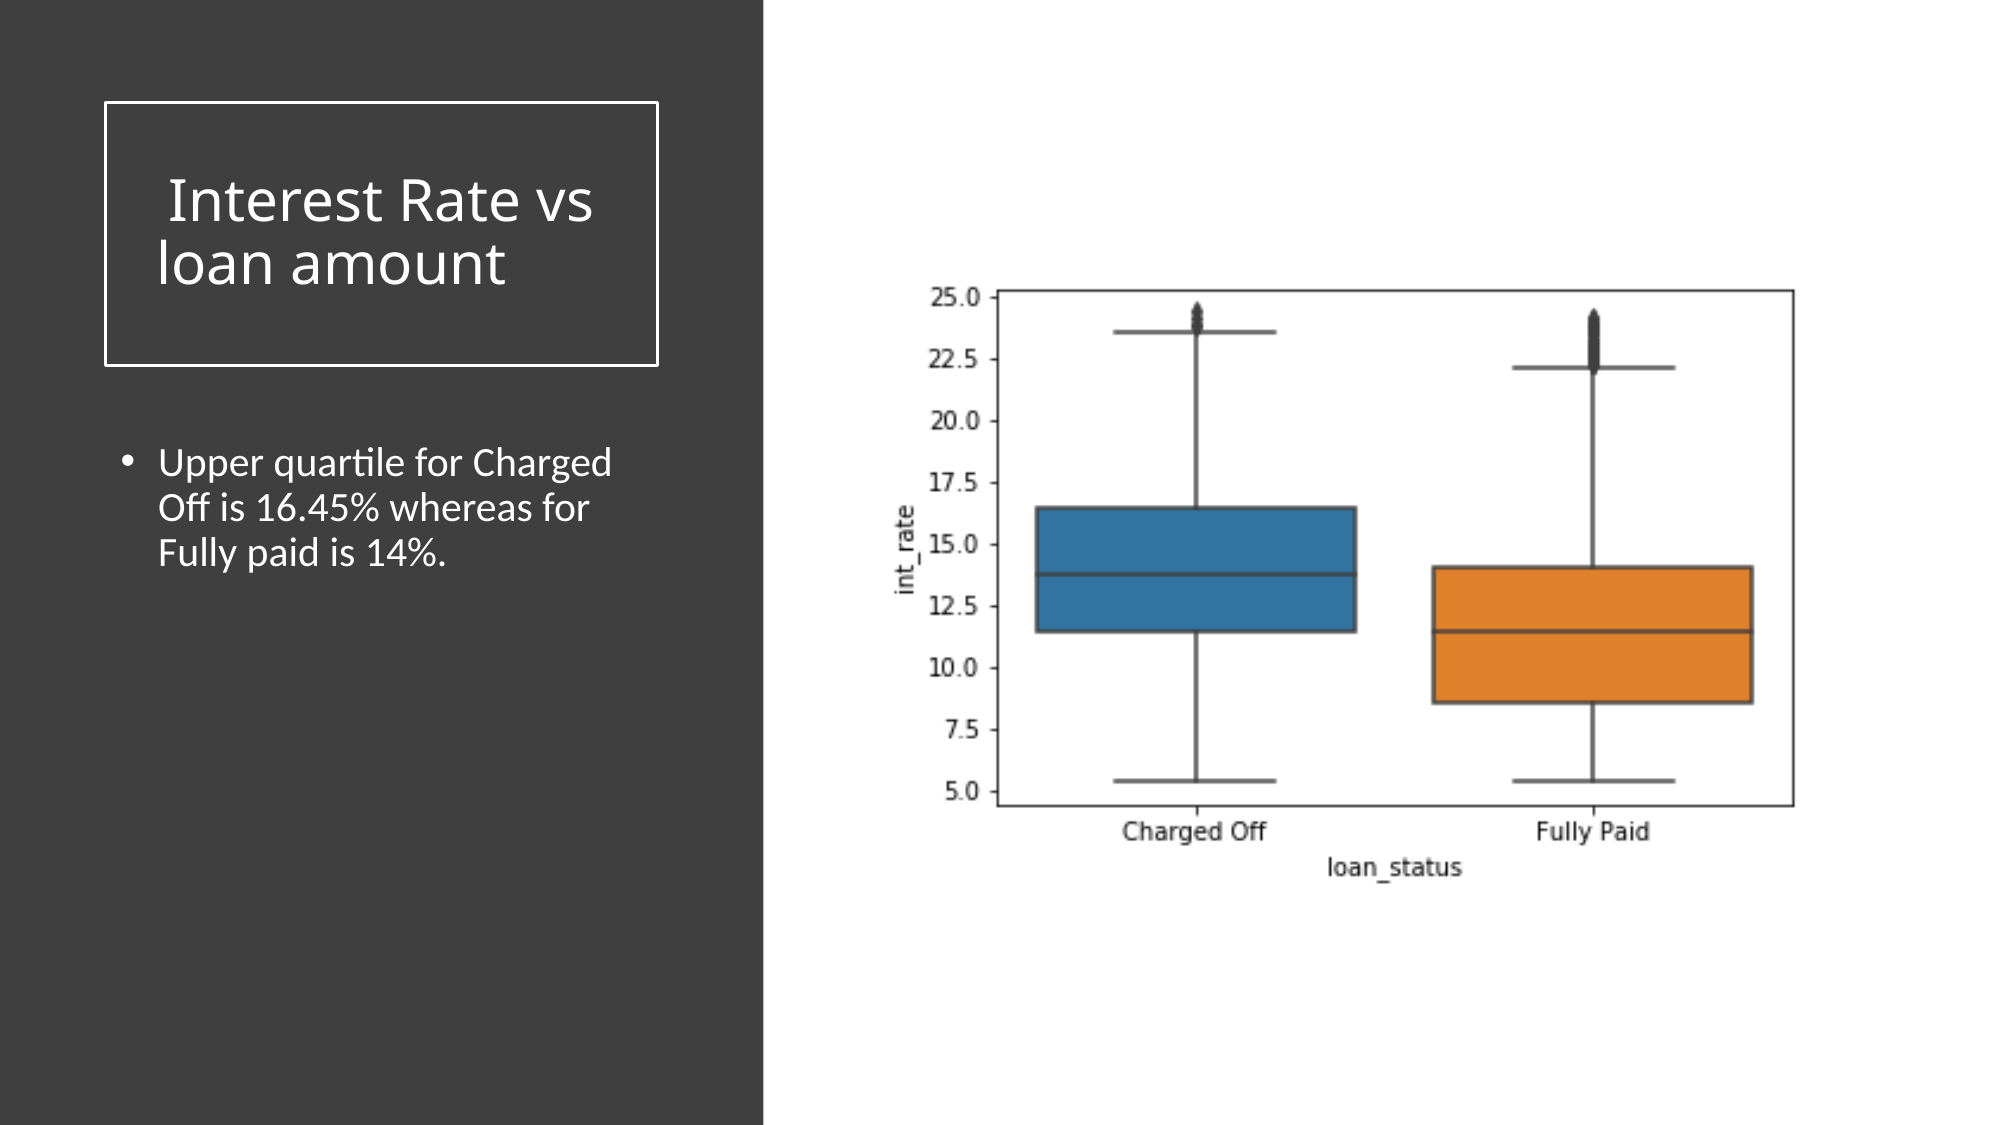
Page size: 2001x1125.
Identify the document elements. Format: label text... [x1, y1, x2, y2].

list Upper quartile for Charged Off is 16.45% whereas for Fully paid is 14%. [105, 432, 658, 994]
picture [869, 207, 1895, 892]
text_box [0, 0, 764, 1125]
title Interest Rate vs loan amount [105, 102, 658, 366]
